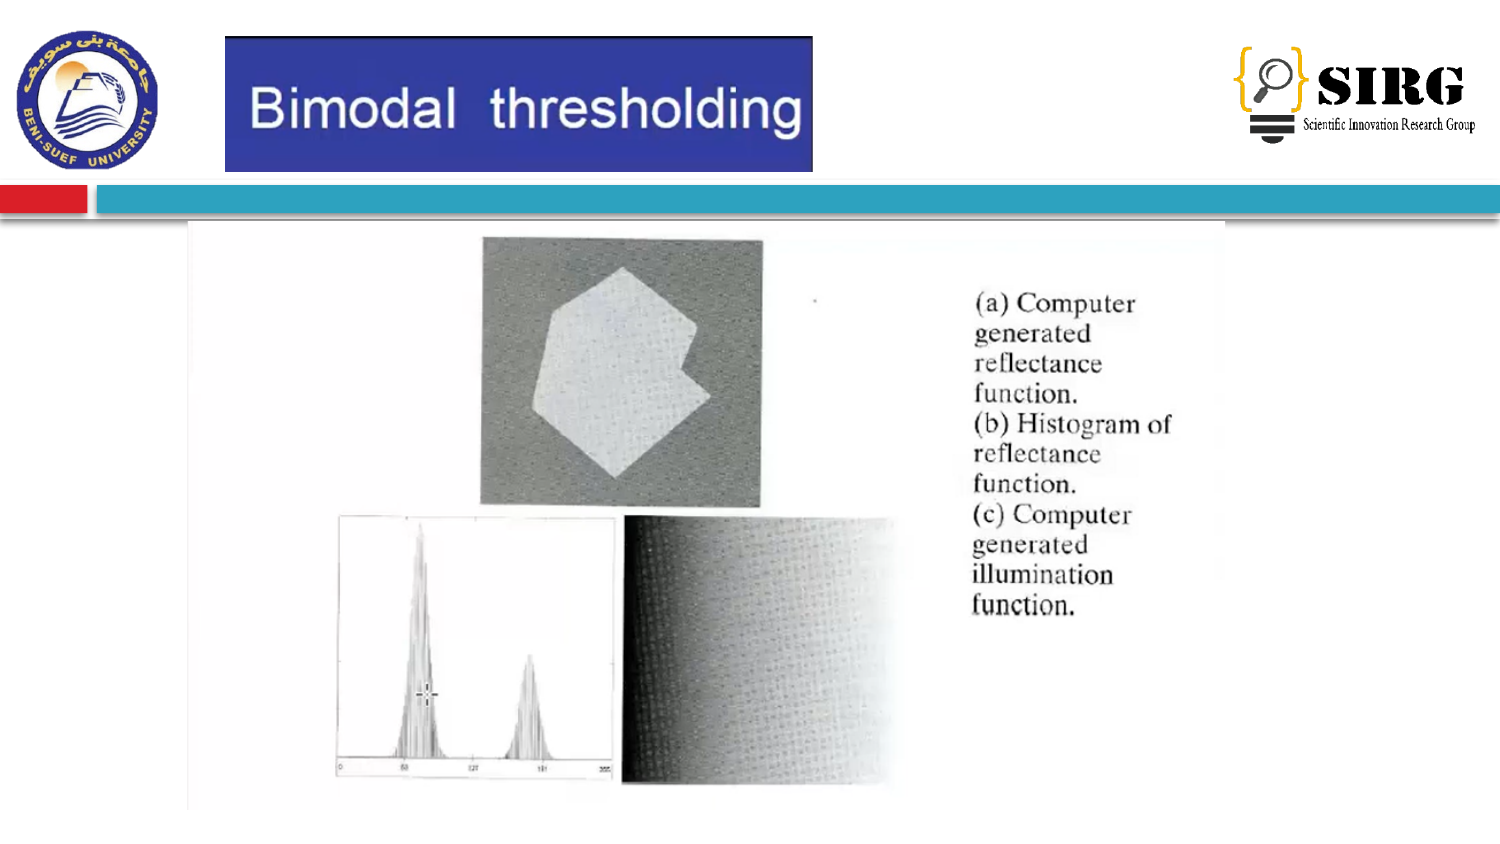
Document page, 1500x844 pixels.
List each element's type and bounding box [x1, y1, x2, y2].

picture [187, 221, 1226, 810]
picture [224, 35, 813, 172]
slide_number [0, 184, 88, 215]
picture [1199, 0, 1500, 200]
picture [15, 29, 160, 173]
